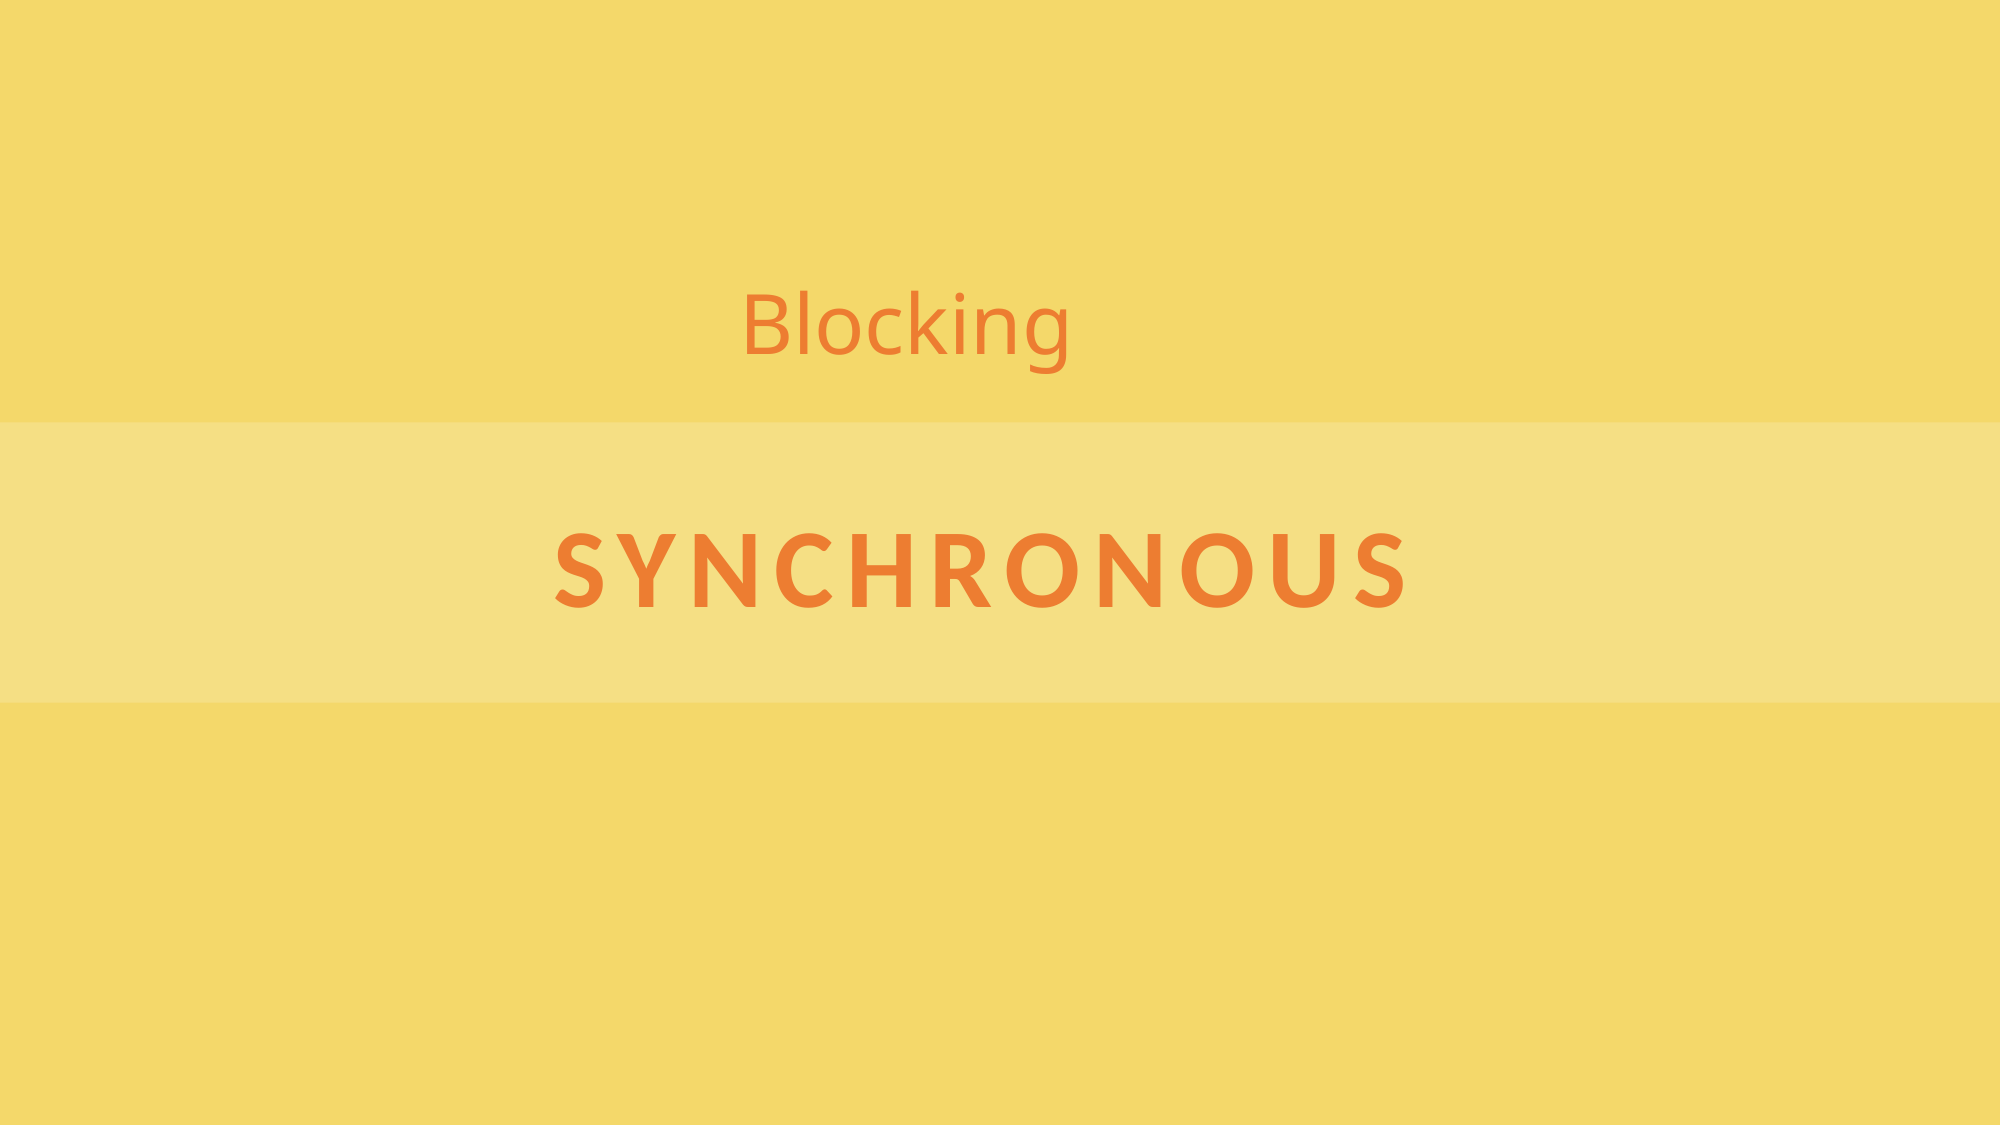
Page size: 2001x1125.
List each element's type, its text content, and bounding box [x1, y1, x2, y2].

text_box Blocking [724, 263, 1089, 379]
text_box SYNCHRONOUS [0, 421, 2000, 704]
